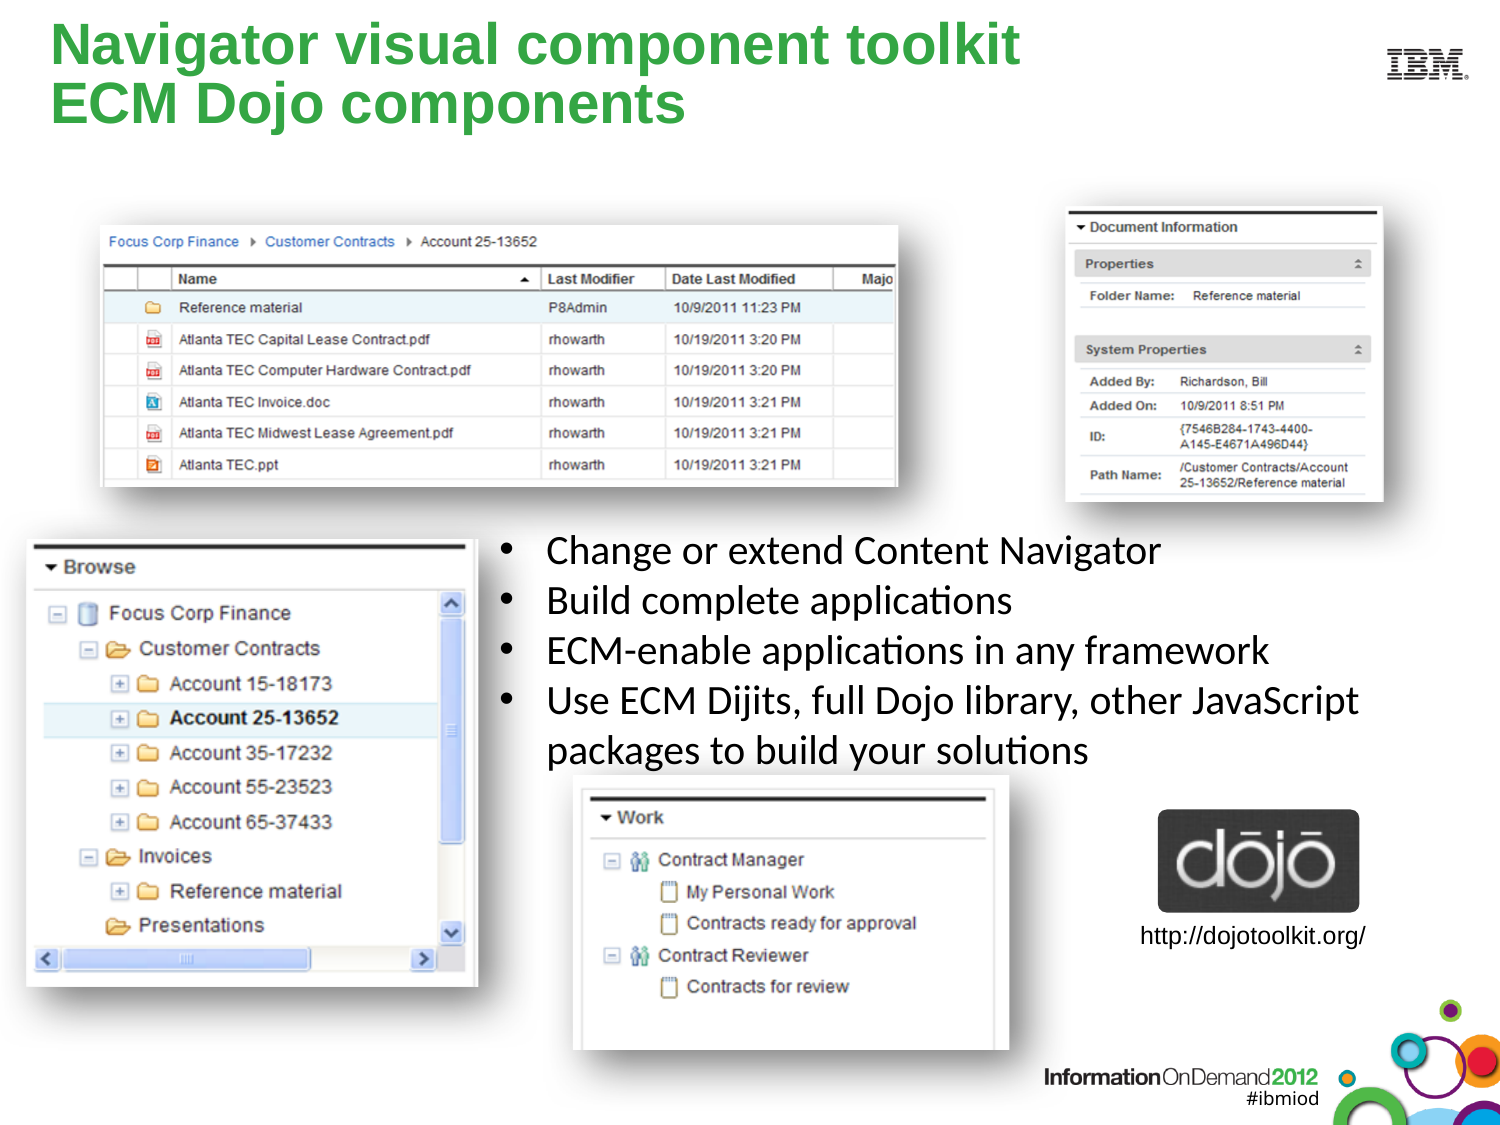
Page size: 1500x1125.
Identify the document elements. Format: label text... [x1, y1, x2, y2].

picture [25, 539, 479, 987]
picture [1328, 997, 1500, 1125]
picture [1065, 206, 1385, 502]
picture [1042, 1065, 1318, 1085]
picture [572, 775, 1010, 1050]
picture [1385, 47, 1470, 80]
picture [1157, 809, 1360, 913]
text_box http://dojotoolkit.org/ [1125, 912, 1386, 958]
picture [99, 224, 899, 487]
title Navigator visual component toolkit ECM Dojo components [34, 16, 1326, 144]
text_box Change or extend Content Navigator Build complete applications ECM-enable applications in any framework Use ECM Dijits, full Dojo library, other JavaScript packages to build your solutions [484, 515, 1471, 781]
